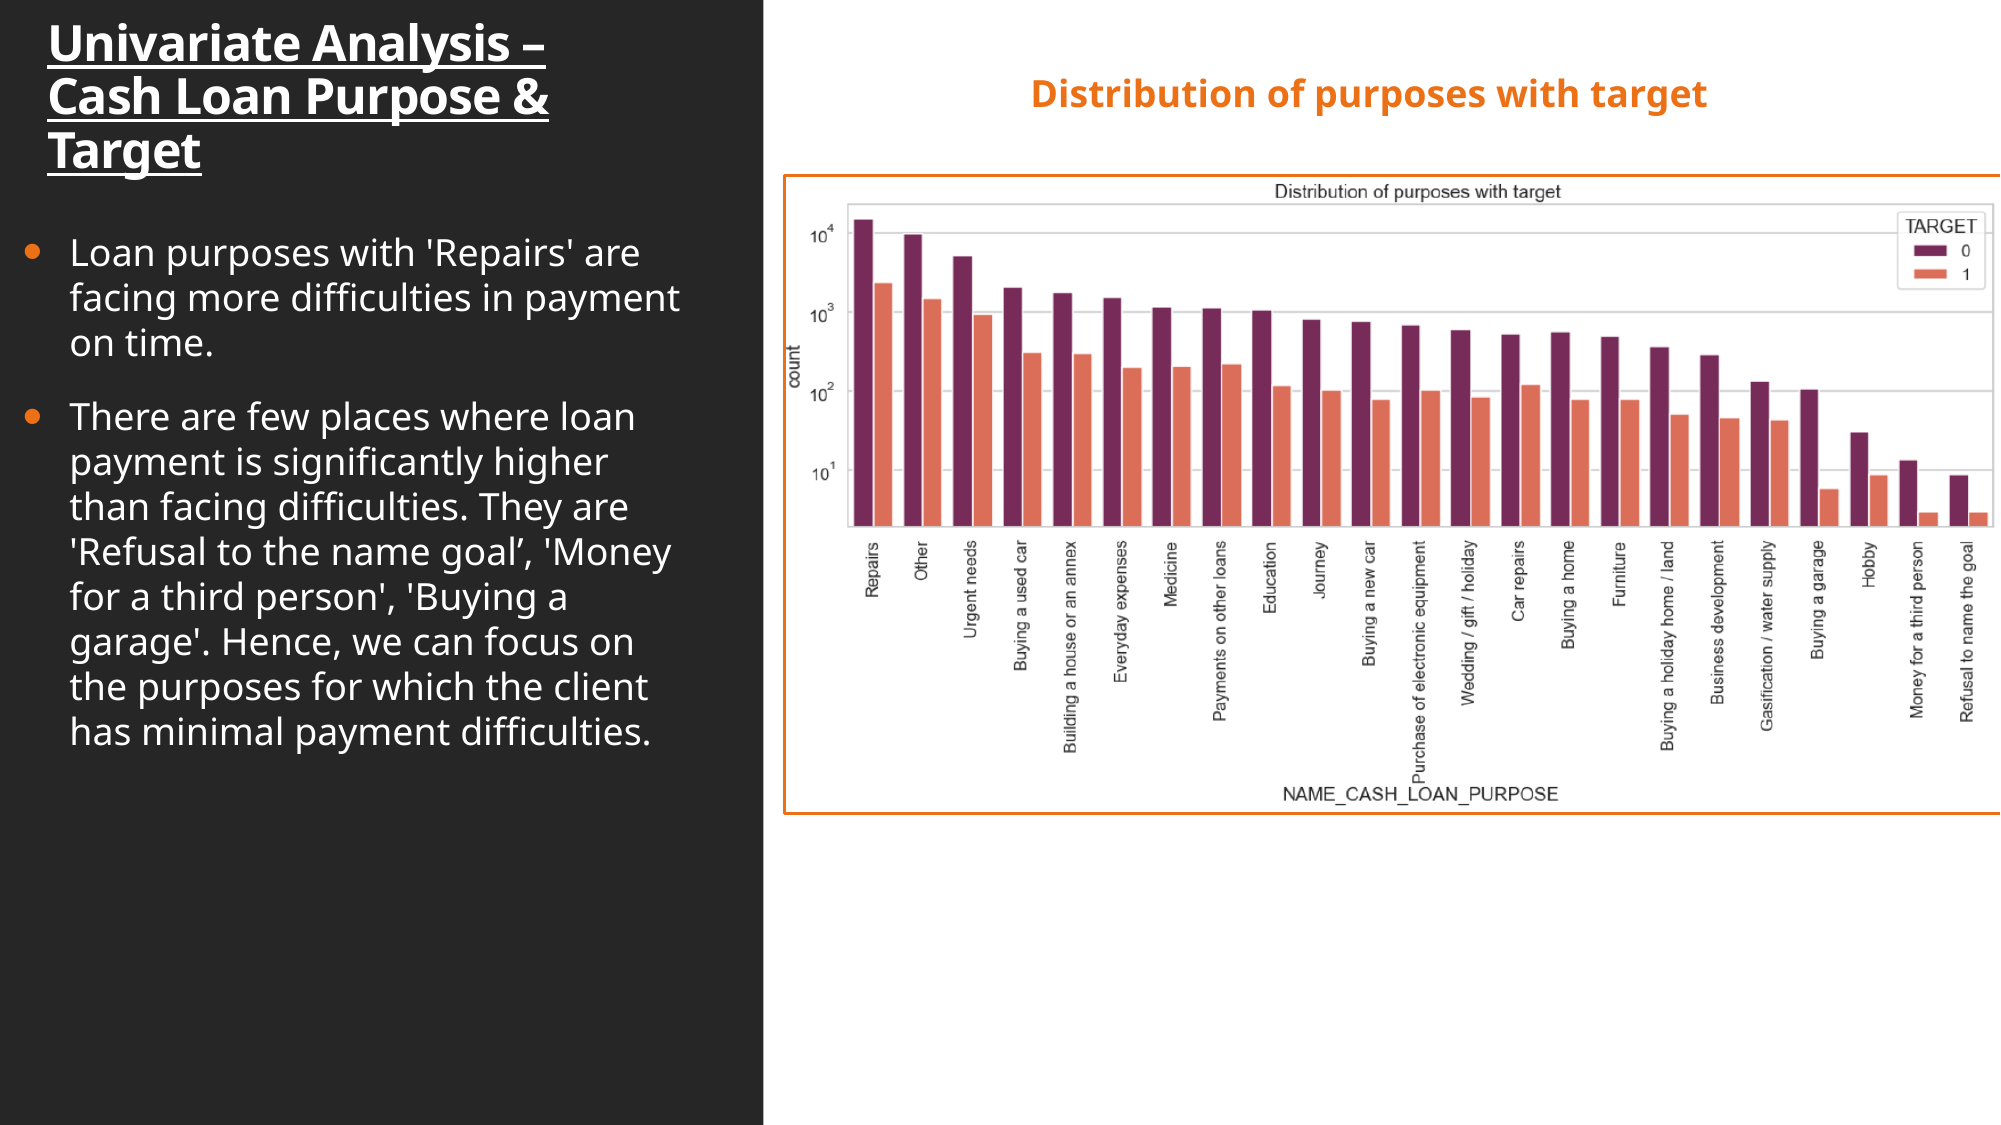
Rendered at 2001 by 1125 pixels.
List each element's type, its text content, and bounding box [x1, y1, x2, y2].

picture [785, 176, 2000, 814]
text_box Distribution of purposes with target [1015, 62, 1724, 123]
list Loan purposes with 'Repairs' are facing more difficulties in payment on time. There are few places where loan payment is significantly higher than facing difficulties. They are 'Refusal to the name goal’, 'Money for a third person', 'Buying a garage'. Hence, we can focus on the purposes for which the client has minimal payment difficulties. [7, 221, 708, 1033]
title Univariate Analysis – Cash Loan Purpose & Target [32, 92, 683, 188]
